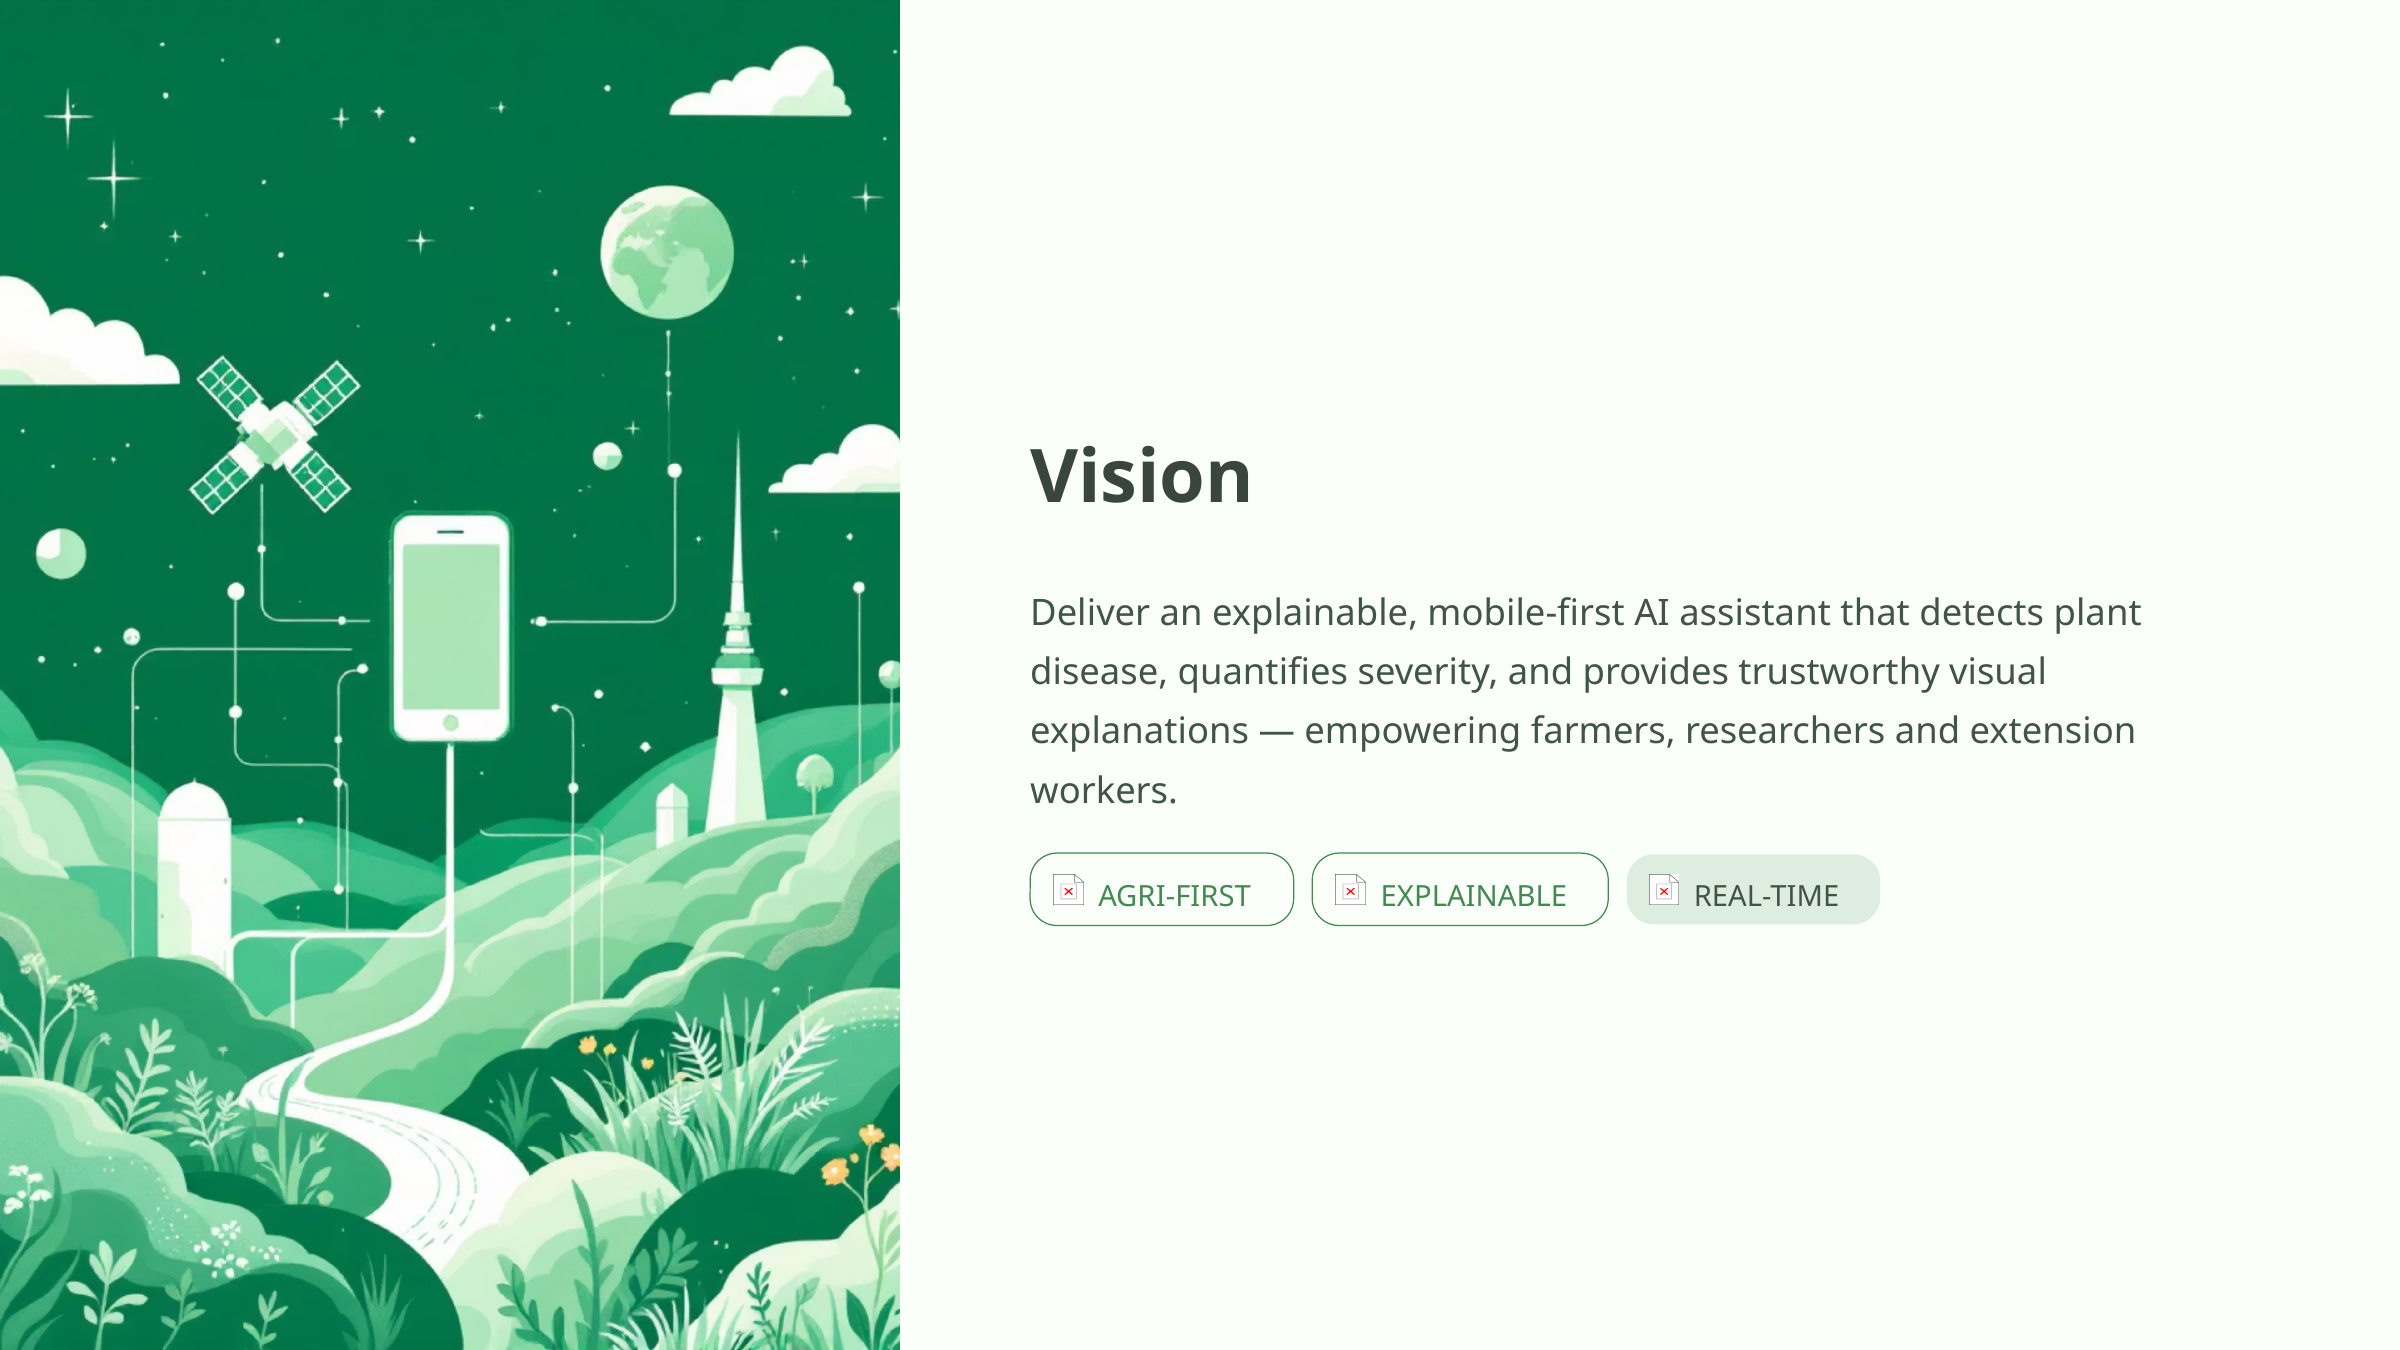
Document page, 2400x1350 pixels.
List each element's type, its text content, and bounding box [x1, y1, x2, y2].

text_box Deliver an explainable, mobile-first AI assistant that detects plant disease, quantifies severity, and provides trustworthy visual explanations — empowering farmers, researchers and extension workers. [1030, 573, 2270, 812]
picture [1649, 874, 1679, 905]
text_box [1030, 853, 1294, 926]
text_box [1626, 854, 1881, 925]
picture [1053, 874, 1084, 905]
picture [1335, 874, 1366, 905]
picture [0, 0, 900, 1350]
text_box AGRI-FIRST [1098, 865, 1271, 914]
text_box [1312, 853, 1609, 926]
text_box EXPLAINABLE [1380, 865, 1585, 914]
text_box REAL-TIME [1693, 865, 1858, 914]
text_box Vision [1030, 424, 1775, 518]
